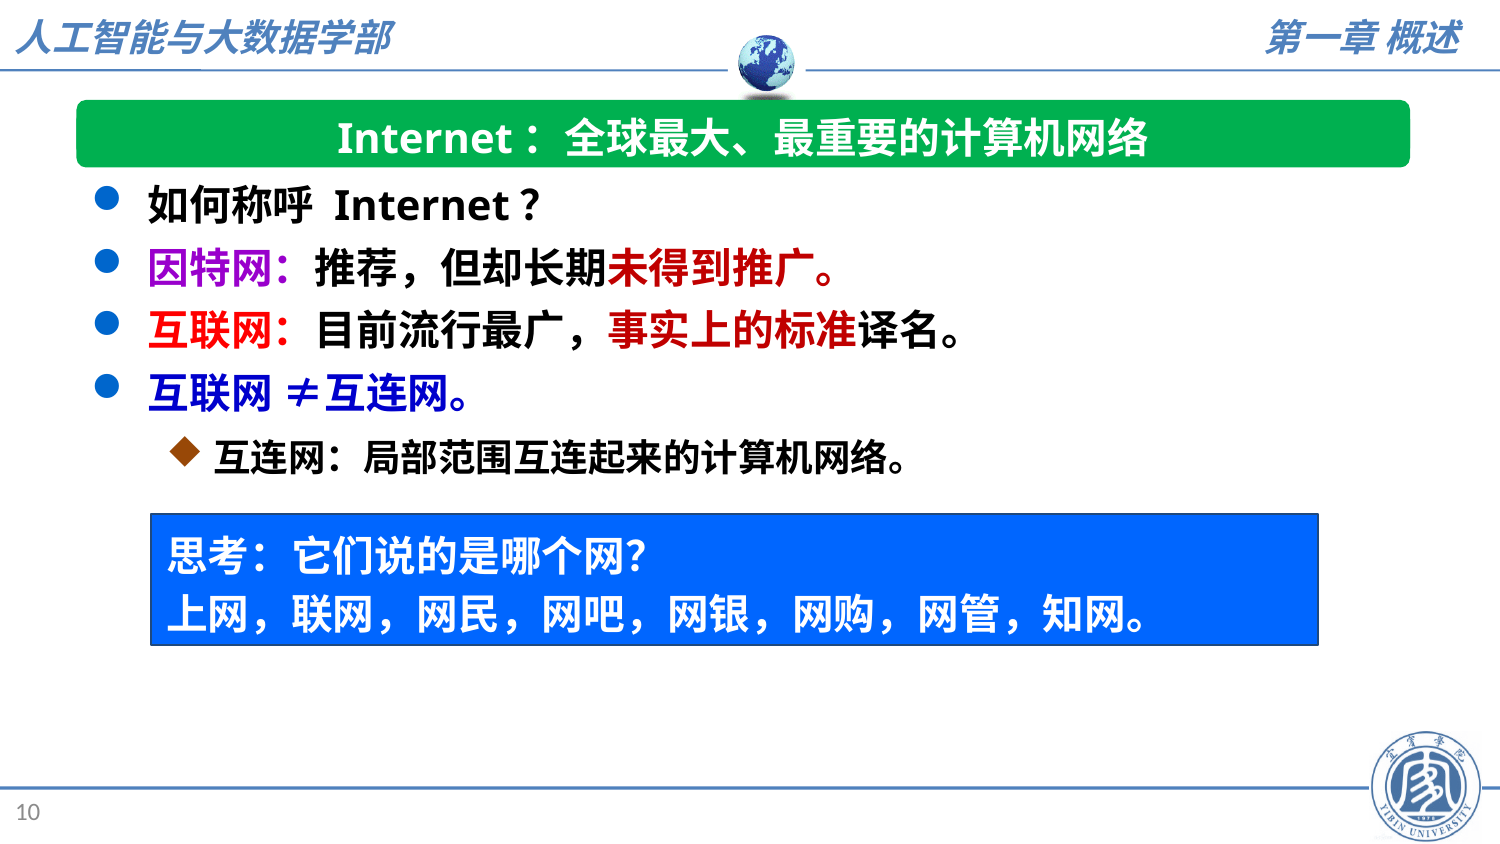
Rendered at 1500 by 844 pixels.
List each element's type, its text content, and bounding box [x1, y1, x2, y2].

picture [736, 33, 796, 99]
text_box 思考：它们说的是哪个网？ 上网，联网，网民，网吧，网银，网购，网管，知网。 [149, 512, 1321, 647]
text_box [76, 103, 1411, 170]
list 如何称呼 Internet？ 因特网：推荐，但却长期未得到推广。 互联网：目前流行最广，事实上的标准译名。 互联网 ≠互连网。 互连网：局部范围互连起来的计算机网络。 [76, 176, 1410, 716]
slide_number 10 [0, 787, 350, 833]
